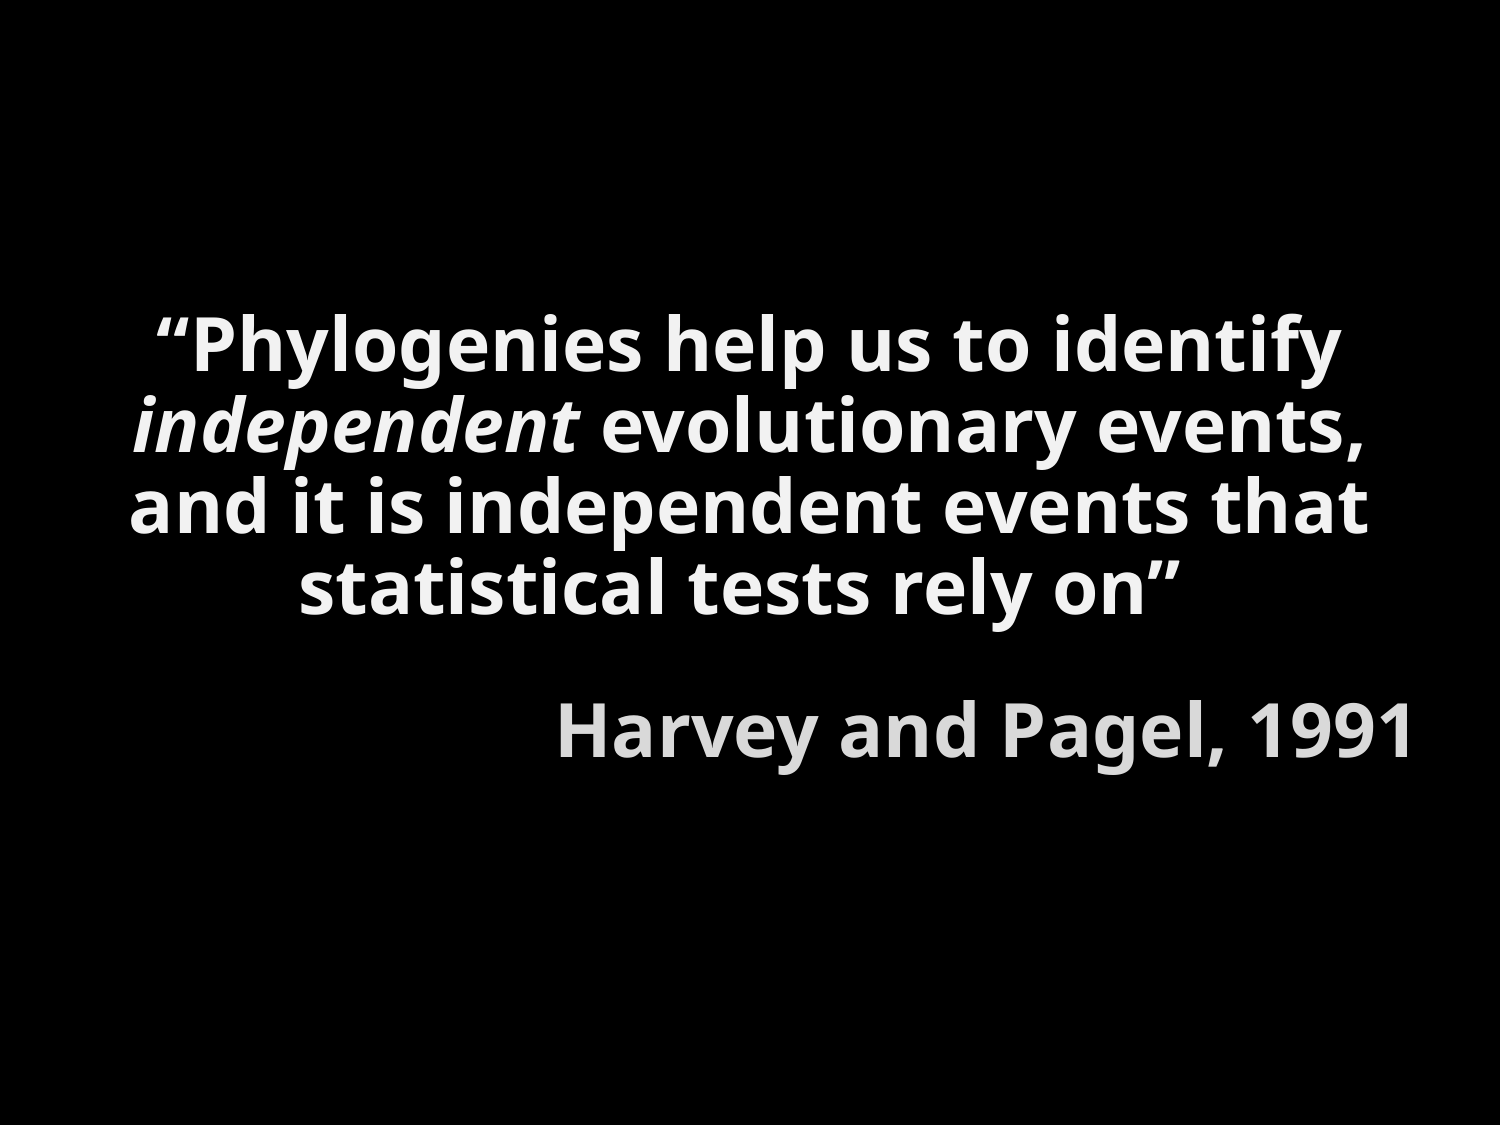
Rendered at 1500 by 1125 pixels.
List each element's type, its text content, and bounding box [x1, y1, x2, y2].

text_box Harvey and Pagel, 1991 [312, 674, 1500, 1125]
list “Phylogenies help us to identify independent evolutionary events, and it is independent events that statistical tests rely on” [103, 299, 1397, 1014]
